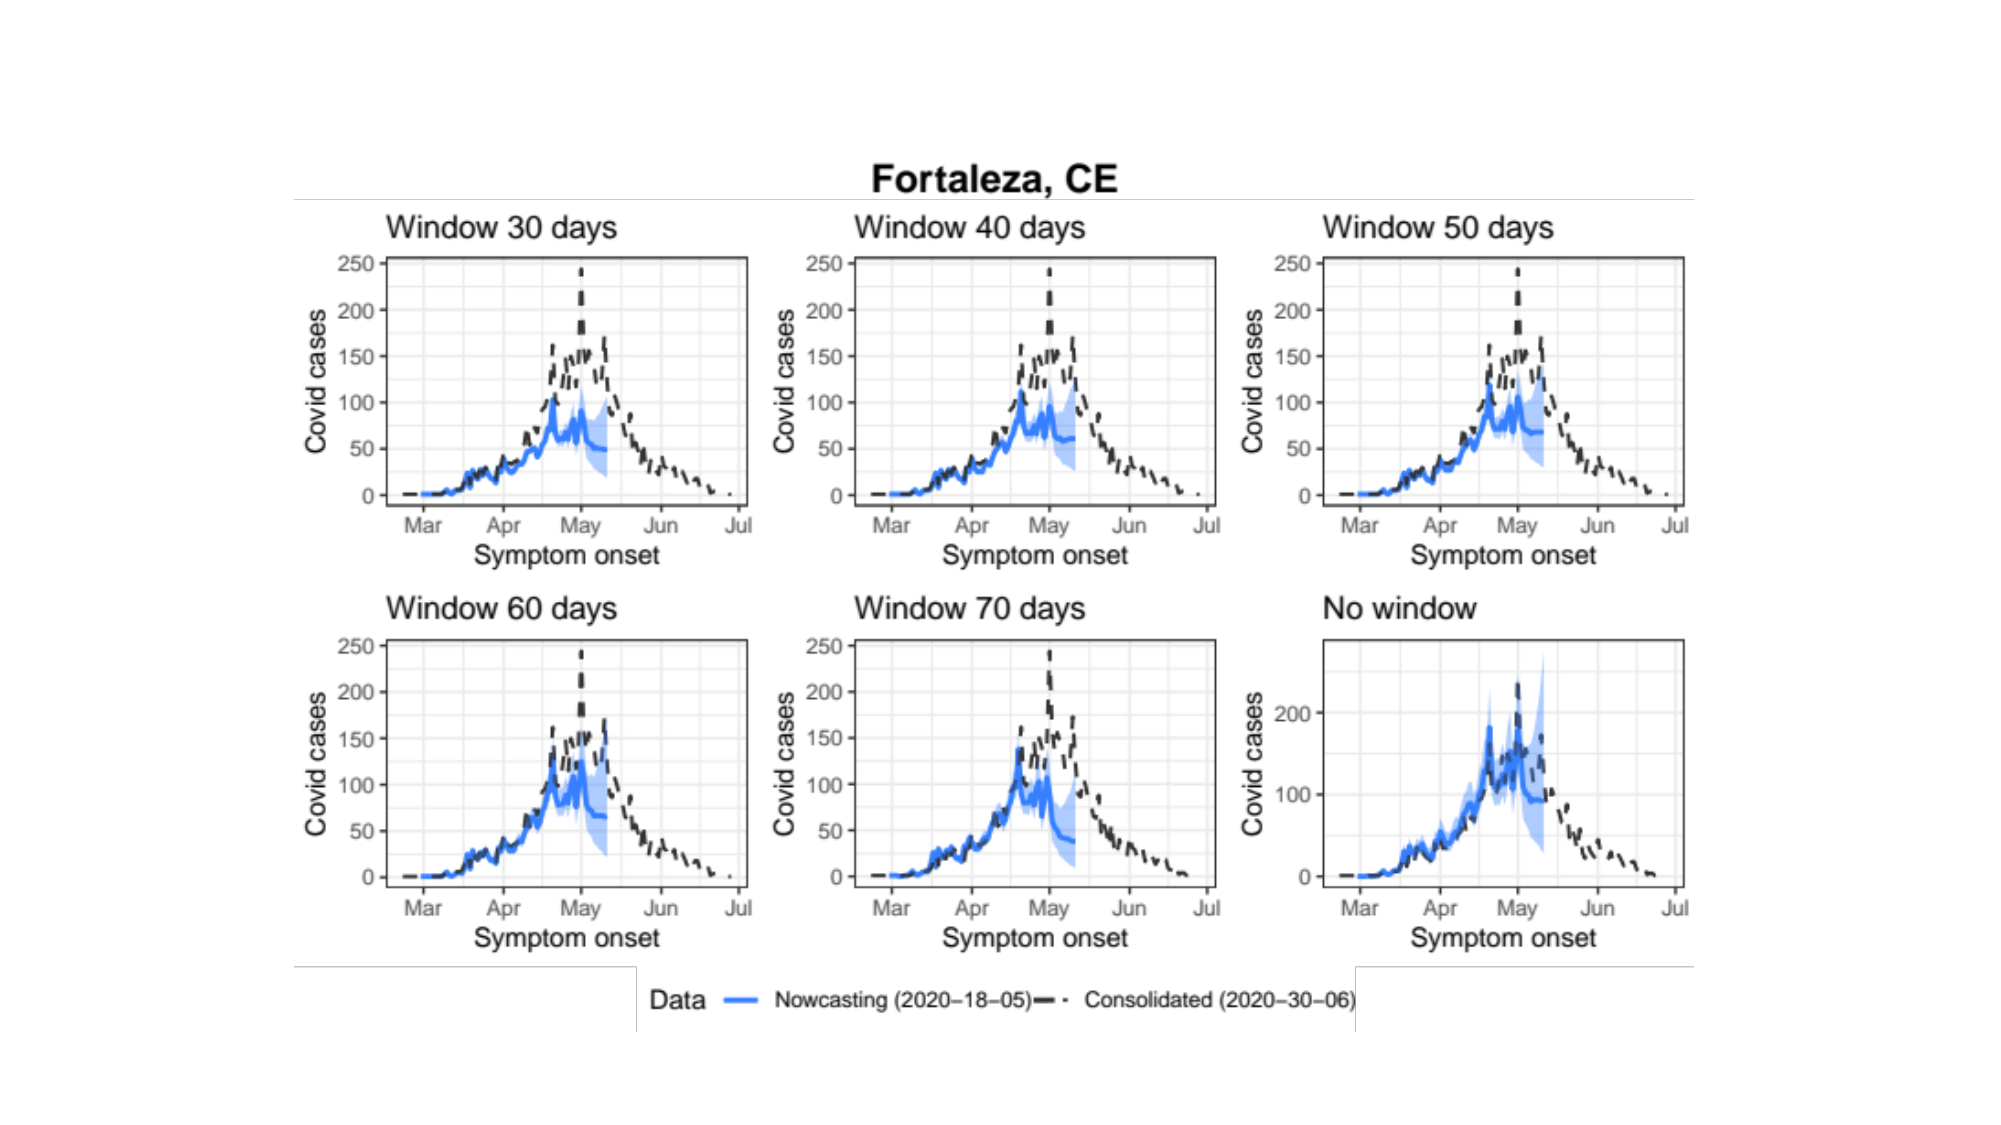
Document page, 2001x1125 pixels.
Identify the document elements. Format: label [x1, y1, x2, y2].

picture [293, 156, 1695, 1032]
